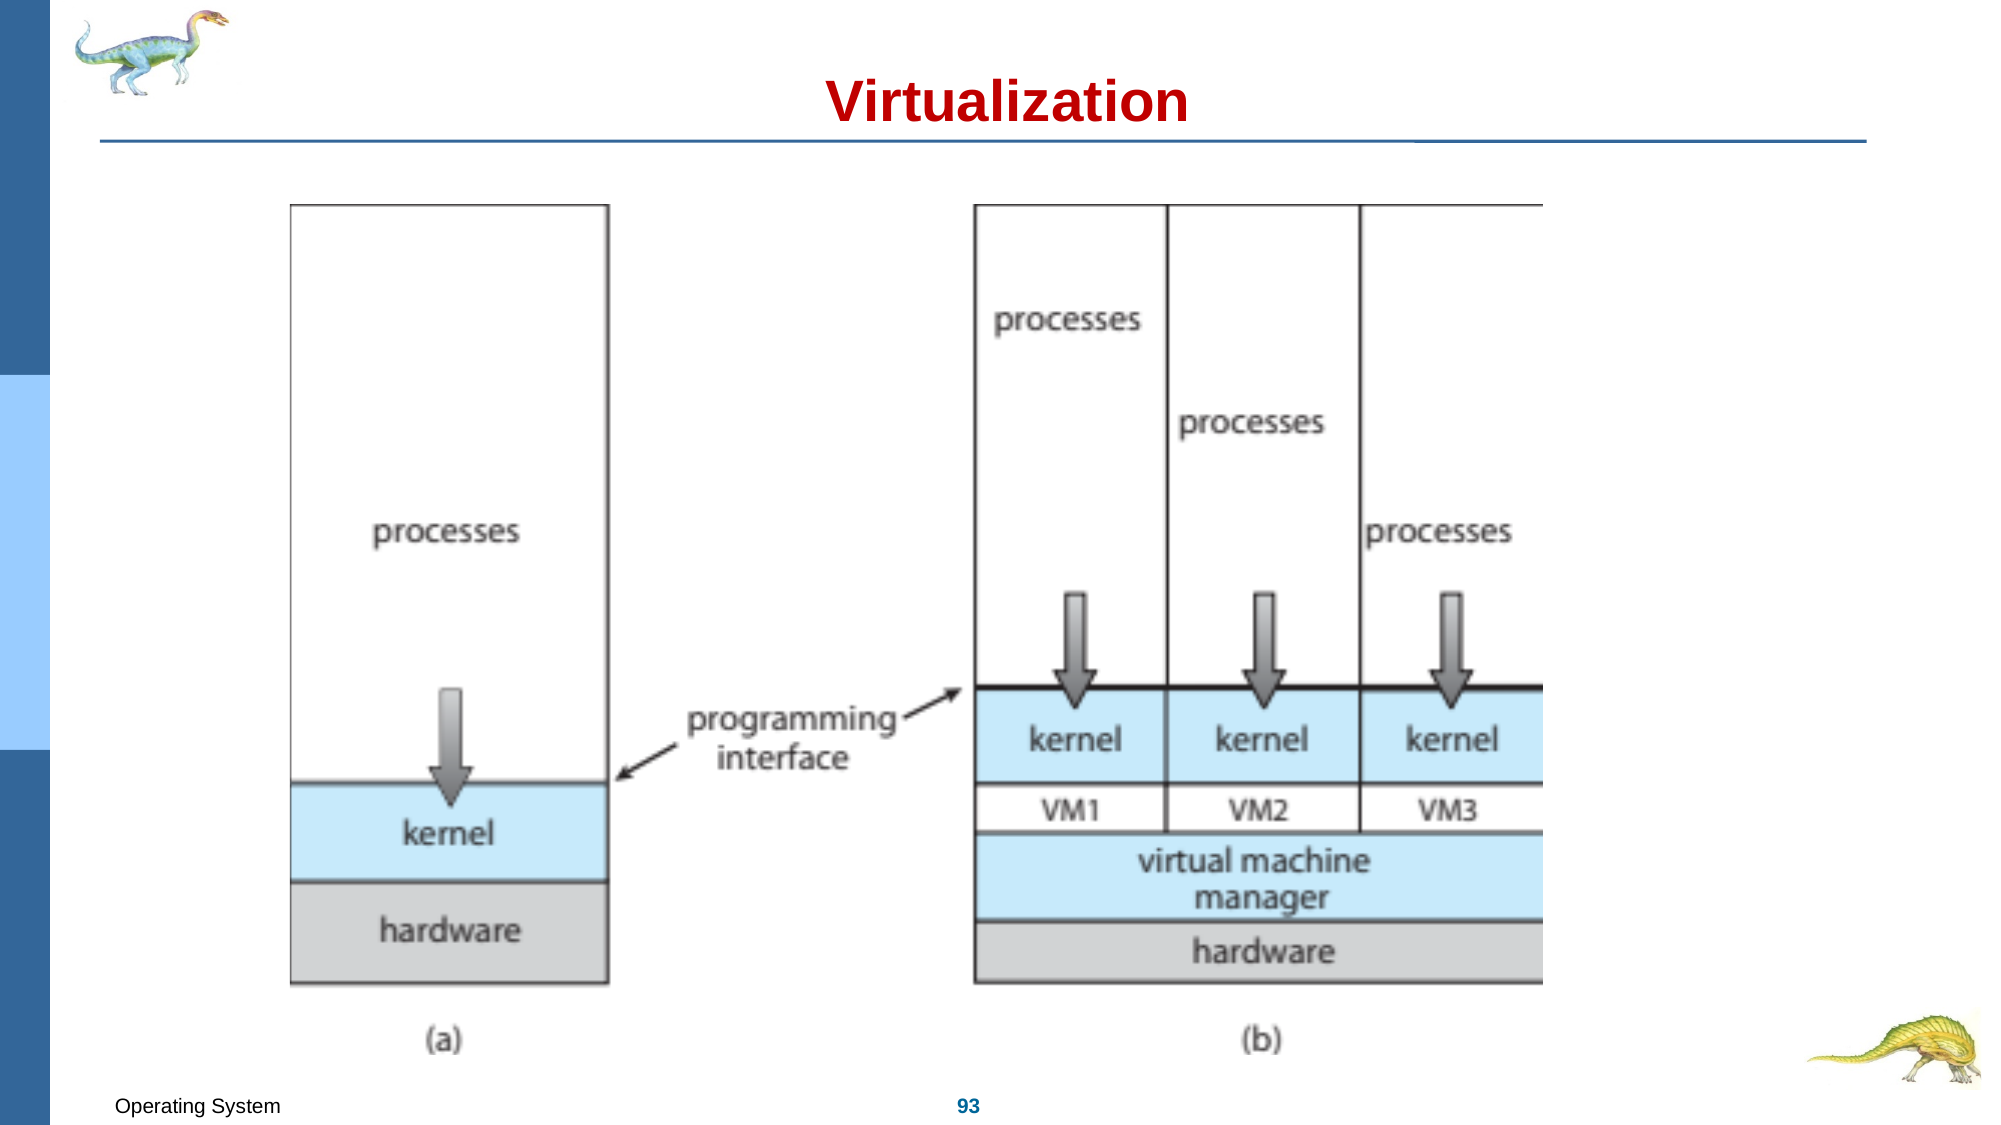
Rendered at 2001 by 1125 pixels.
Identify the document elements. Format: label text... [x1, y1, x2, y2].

picture [62, 0, 246, 105]
title Virtualization [99, 45, 1900, 141]
picture [1804, 1007, 1982, 1090]
picture [289, 204, 1544, 1055]
